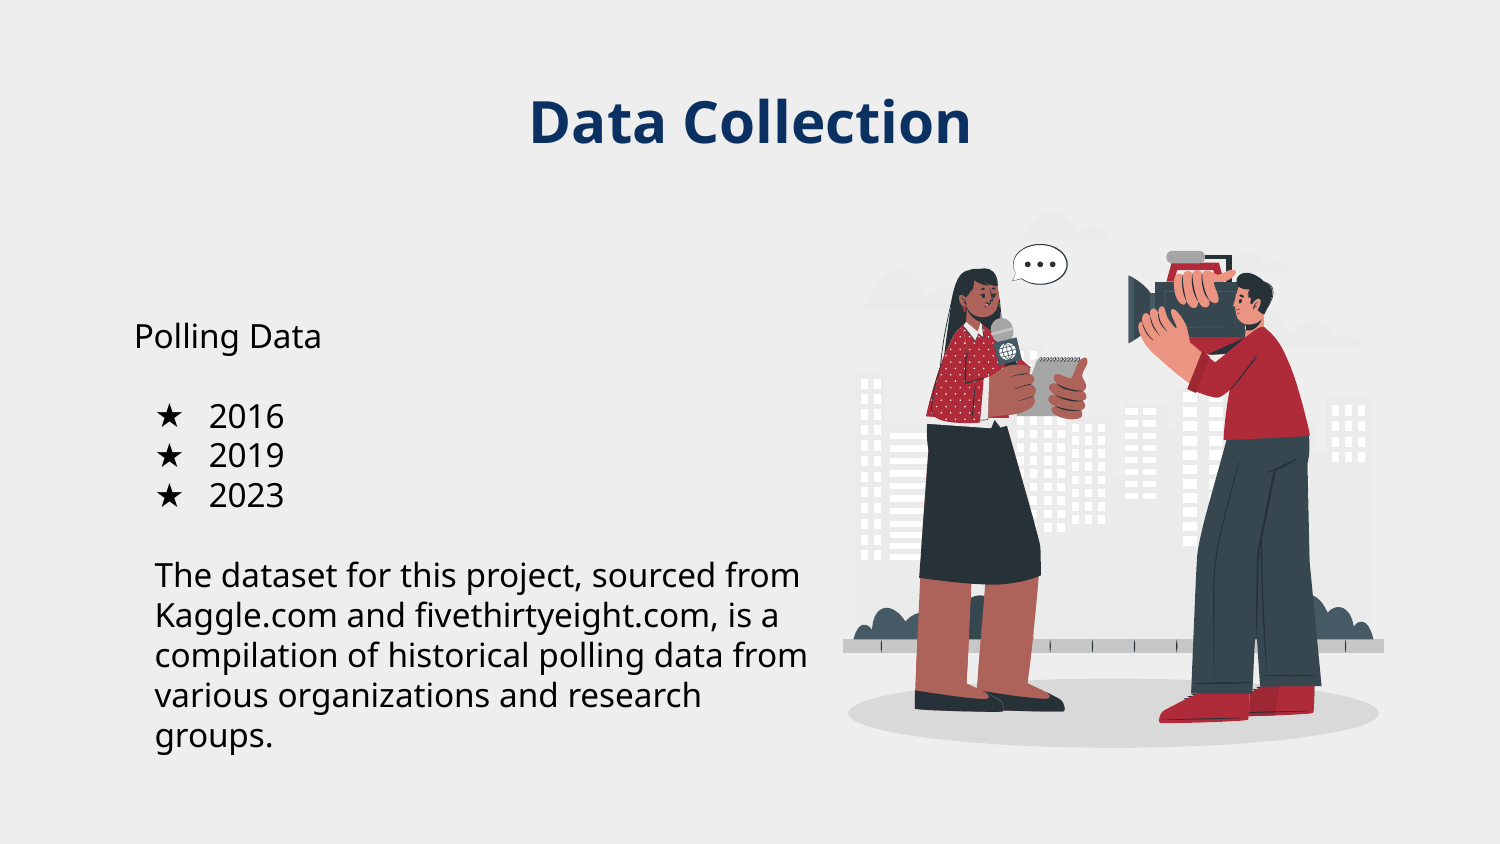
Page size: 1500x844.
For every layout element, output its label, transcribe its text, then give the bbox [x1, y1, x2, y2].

title Data Collection [118, 72, 1384, 167]
subtitle Polling Data 2016 2019 2023 The dataset for this project, sourced from Kaggle.com and fivethirtyeight.com, is a compilation of historical polling data from various organizations and research groups. [118, 299, 826, 748]
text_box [843, 211, 1384, 748]
